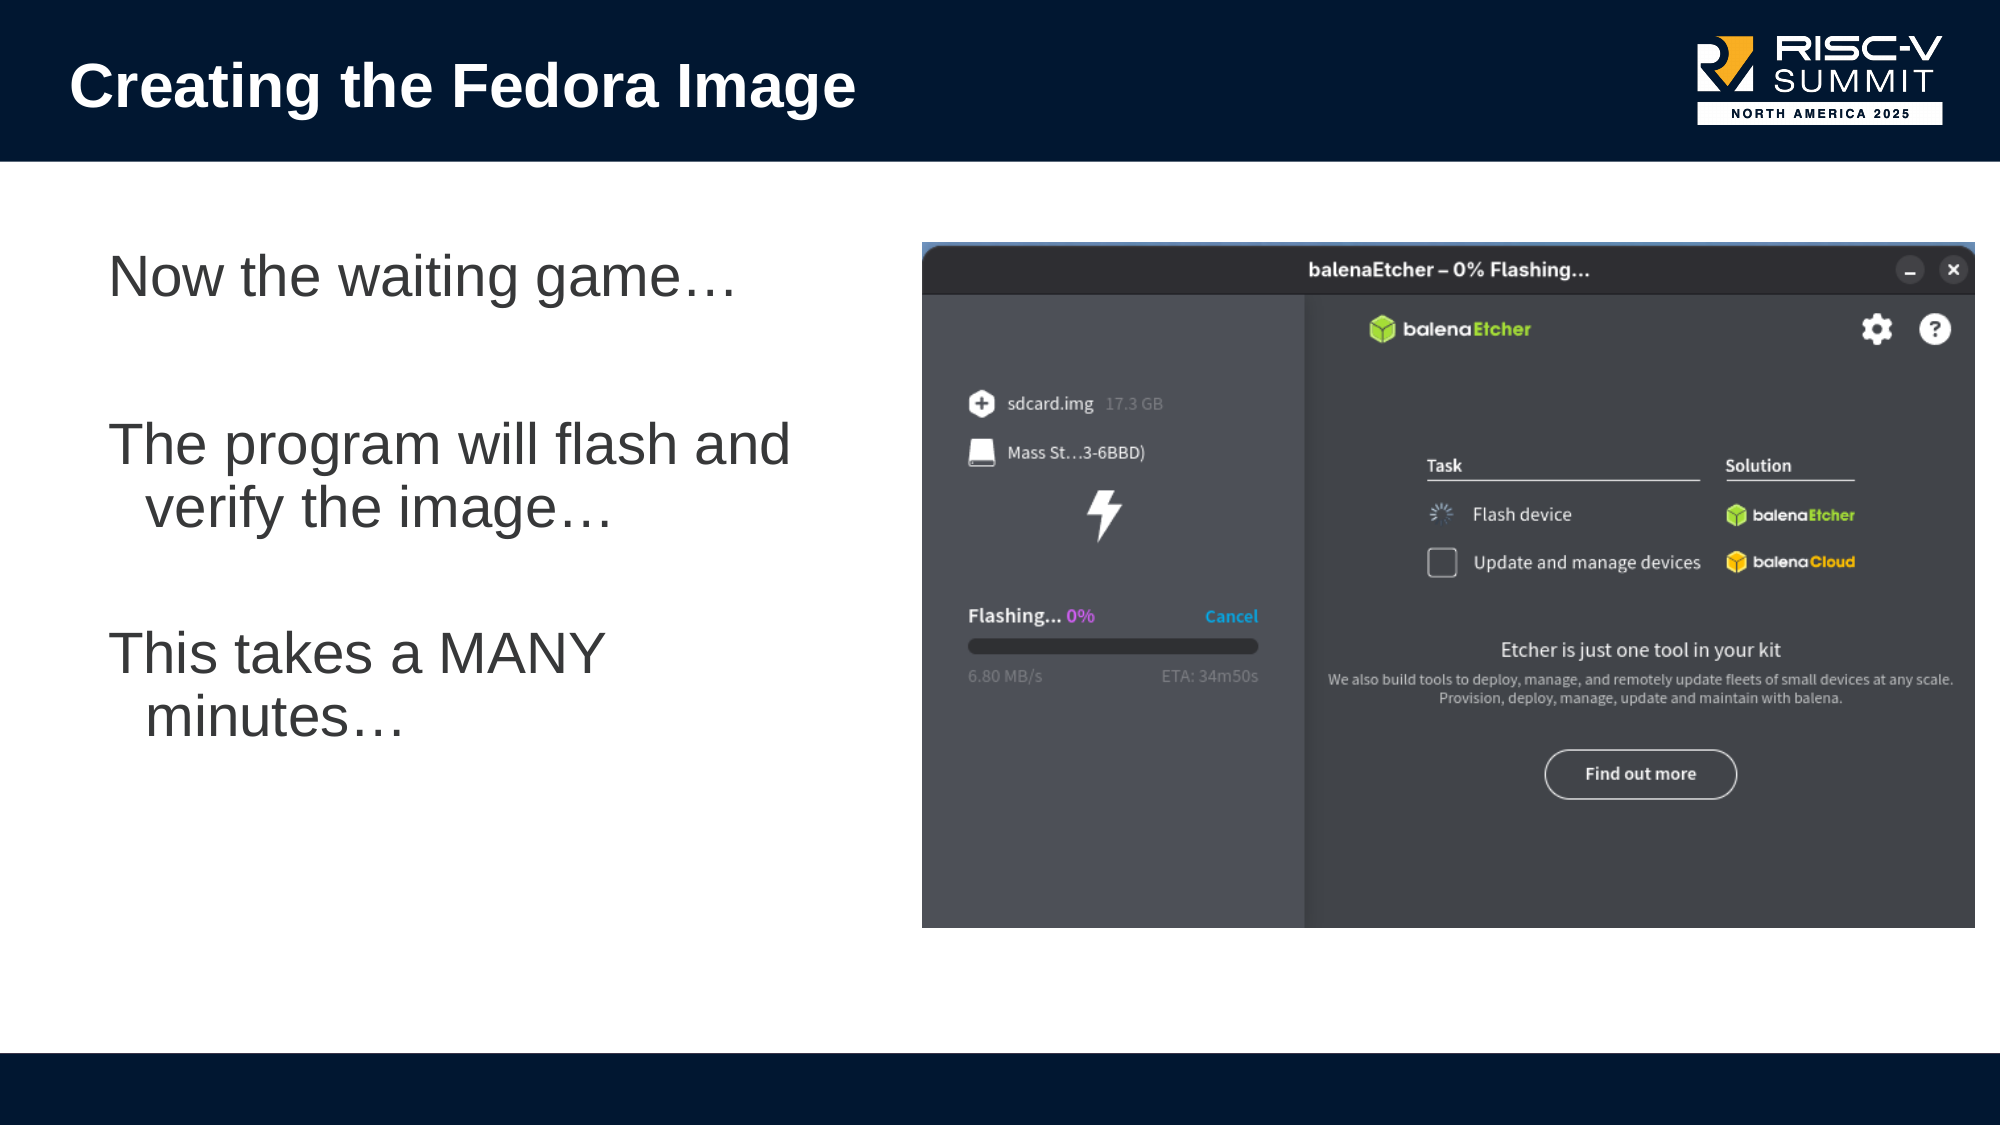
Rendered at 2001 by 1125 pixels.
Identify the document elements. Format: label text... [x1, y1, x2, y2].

picture [922, 242, 1976, 928]
picture [1697, 36, 1943, 125]
list Now the waiting game… The program will flash and verify the image… This takes a MANY minutes… [55, 238, 898, 931]
title Creating the Fedora Image [54, 46, 1833, 113]
